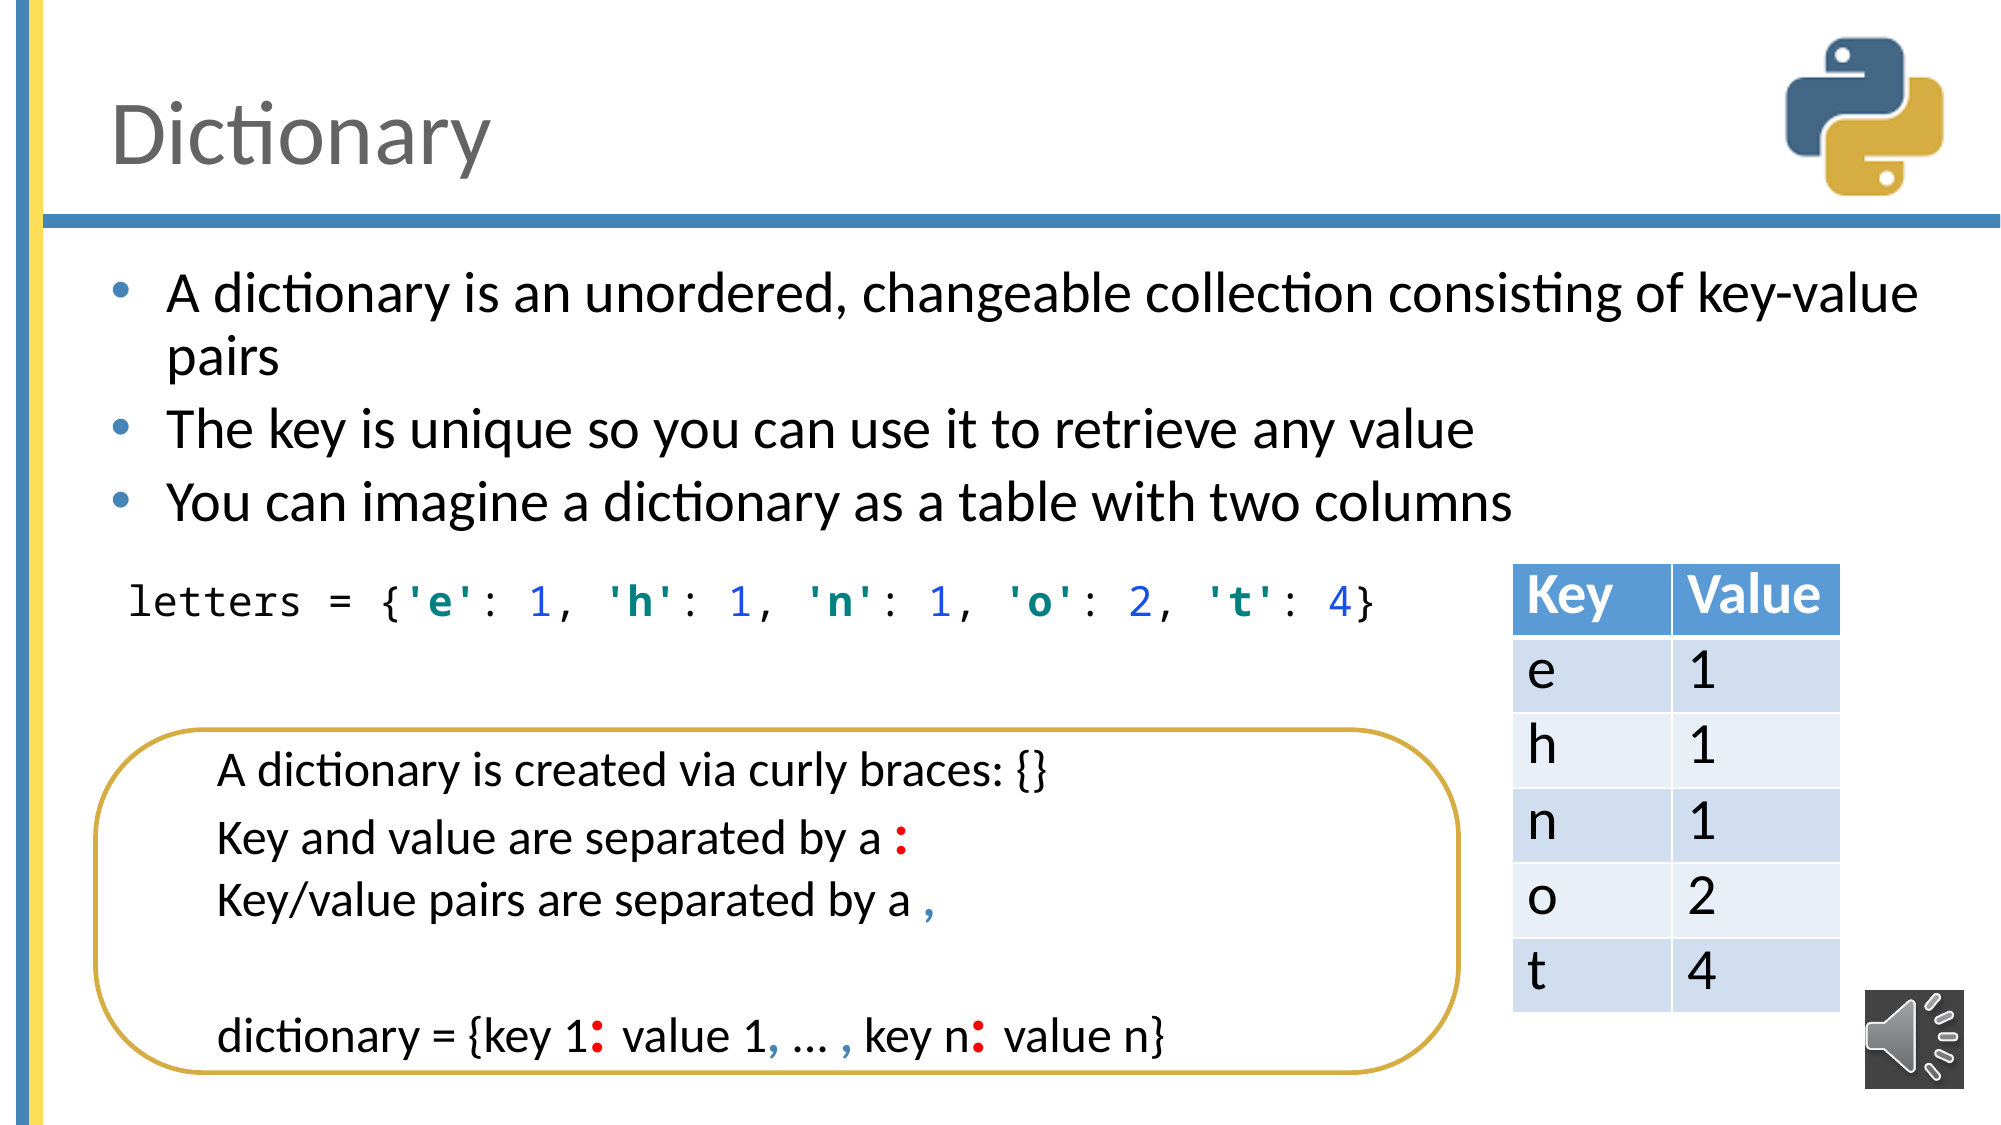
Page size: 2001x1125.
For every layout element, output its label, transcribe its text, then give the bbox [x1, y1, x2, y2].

list A dictionary is an unordered, changeable collection consisting of key-value pairs The key is unique so you can use it to retrieve any value You can imagine a dictionary as a table with two columns [95, 254, 1986, 1014]
table_cell 2 [1673, 864, 1840, 937]
table_header Key [1513, 564, 1671, 635]
picture [1864, 989, 1965, 1090]
table_cell n [1513, 789, 1671, 862]
table_header Value [1673, 564, 1840, 635]
table_cell 1 [1673, 789, 1840, 862]
slide_number 14 [1497, 1042, 1948, 1103]
table_cell t [1513, 939, 1671, 1012]
picture [1747, 18, 1987, 205]
text_box A dictionary is created via curly braces: {} Key and value are separated by a : Key/value pairs are separated by a , dictionary = {key 1: value 1, ... , key n: value n} [94, 728, 1460, 1074]
table_cell 4 [1673, 939, 1840, 1012]
title Dictionary [95, 59, 1863, 211]
table_cell 1 [1673, 714, 1840, 787]
table_cell o [1513, 864, 1671, 937]
text_box letters = {'e': 1, 'h': 1, 'n': 1, 'o': 2, 't': 4} [112, 567, 1393, 633]
table_cell 1 [1673, 640, 1840, 712]
table_cell e [1513, 640, 1671, 712]
table_cell h [1513, 714, 1671, 787]
